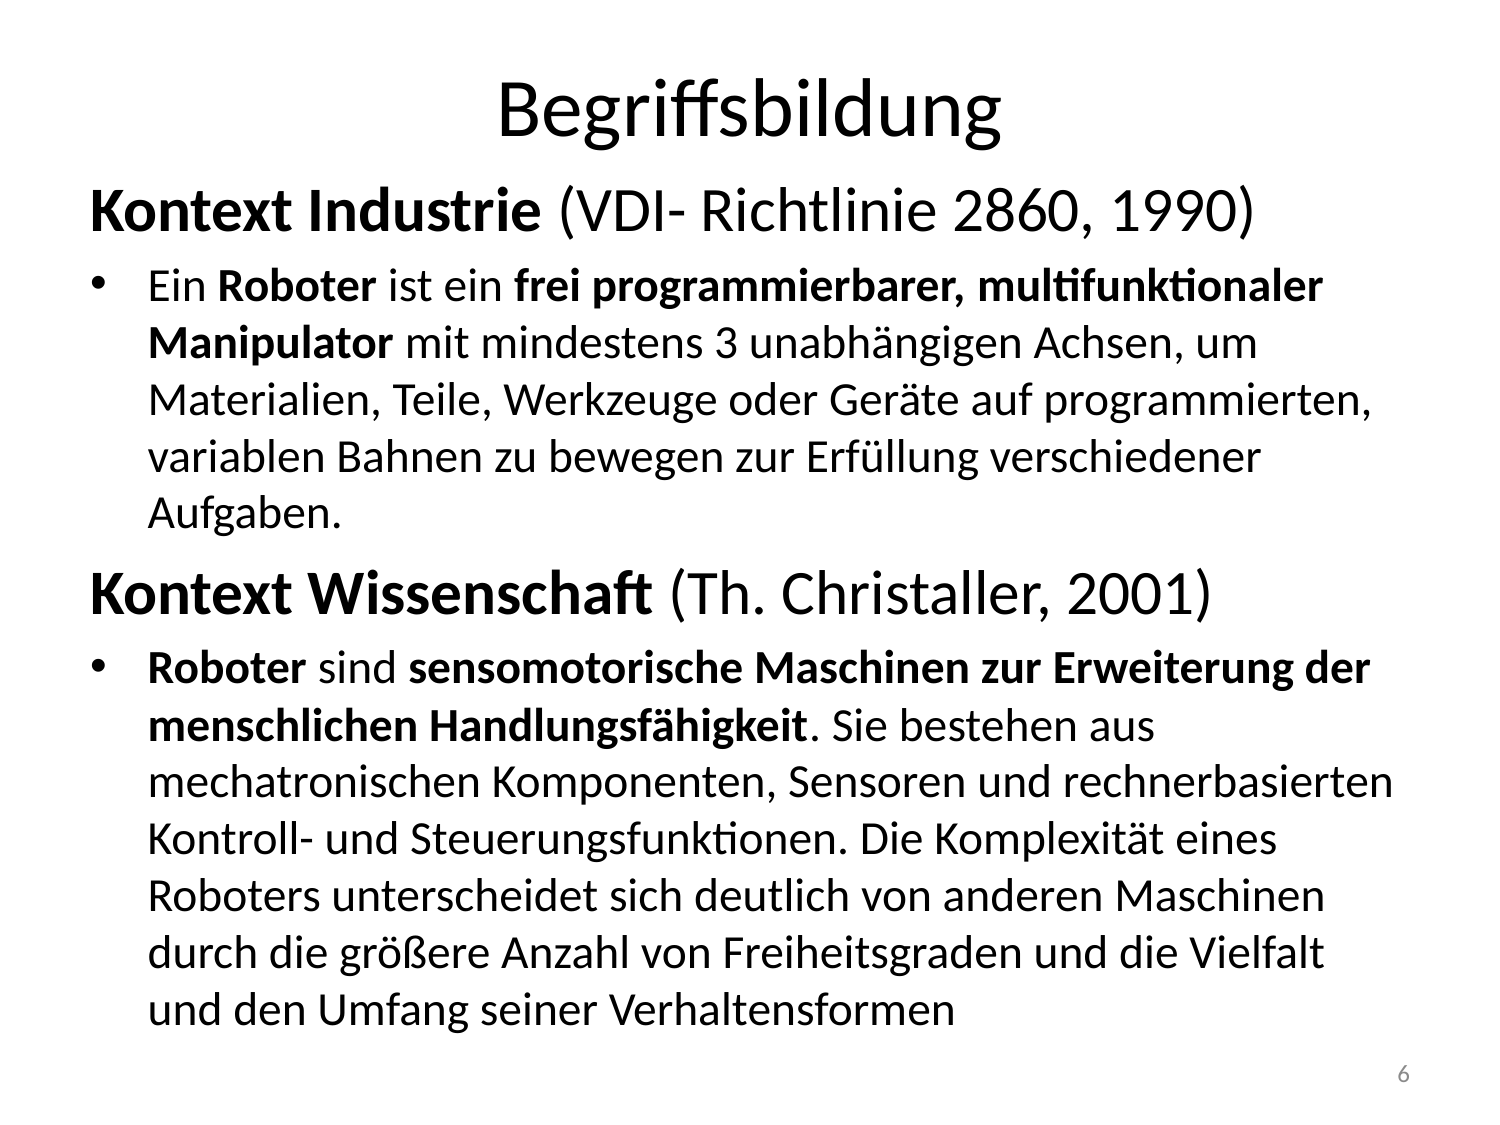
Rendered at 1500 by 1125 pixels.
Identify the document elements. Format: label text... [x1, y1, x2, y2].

list Kontext Industrie (VDI- Richtlinie 2860, 1990) Ein Roboter ist ein frei programmierbarer, multifunktionaler Manipulator mit mindestens 3 unabhängigen Achsen, um Materialien, Teile, Werkzeuge oder Geräte auf programmierten, variablen Bahnen zu bewegen zur Erfüllung verschiedener Aufgaben. Kontext Wissenschaft (Th. Christaller, 2001) Roboter sind sensomotorische Maschinen zur Erweiterung der menschlichen Handlungsfähigkeit. Sie bestehen aus mechatronischen Komponenten, Sensoren und rechnerbasierten Kontroll- und Steuerungsfunktionen. Die Komplexität eines Roboters unterscheidet sich deutlich von anderen Maschinen durch die größere Anzahl von Freiheitsgraden und die Vielfalt und den Umfang seiner Verhaltensformen [75, 160, 1425, 1059]
slide_number 6 [1074, 1059, 1425, 1103]
title Begriffsbildung [75, 45, 1425, 160]
